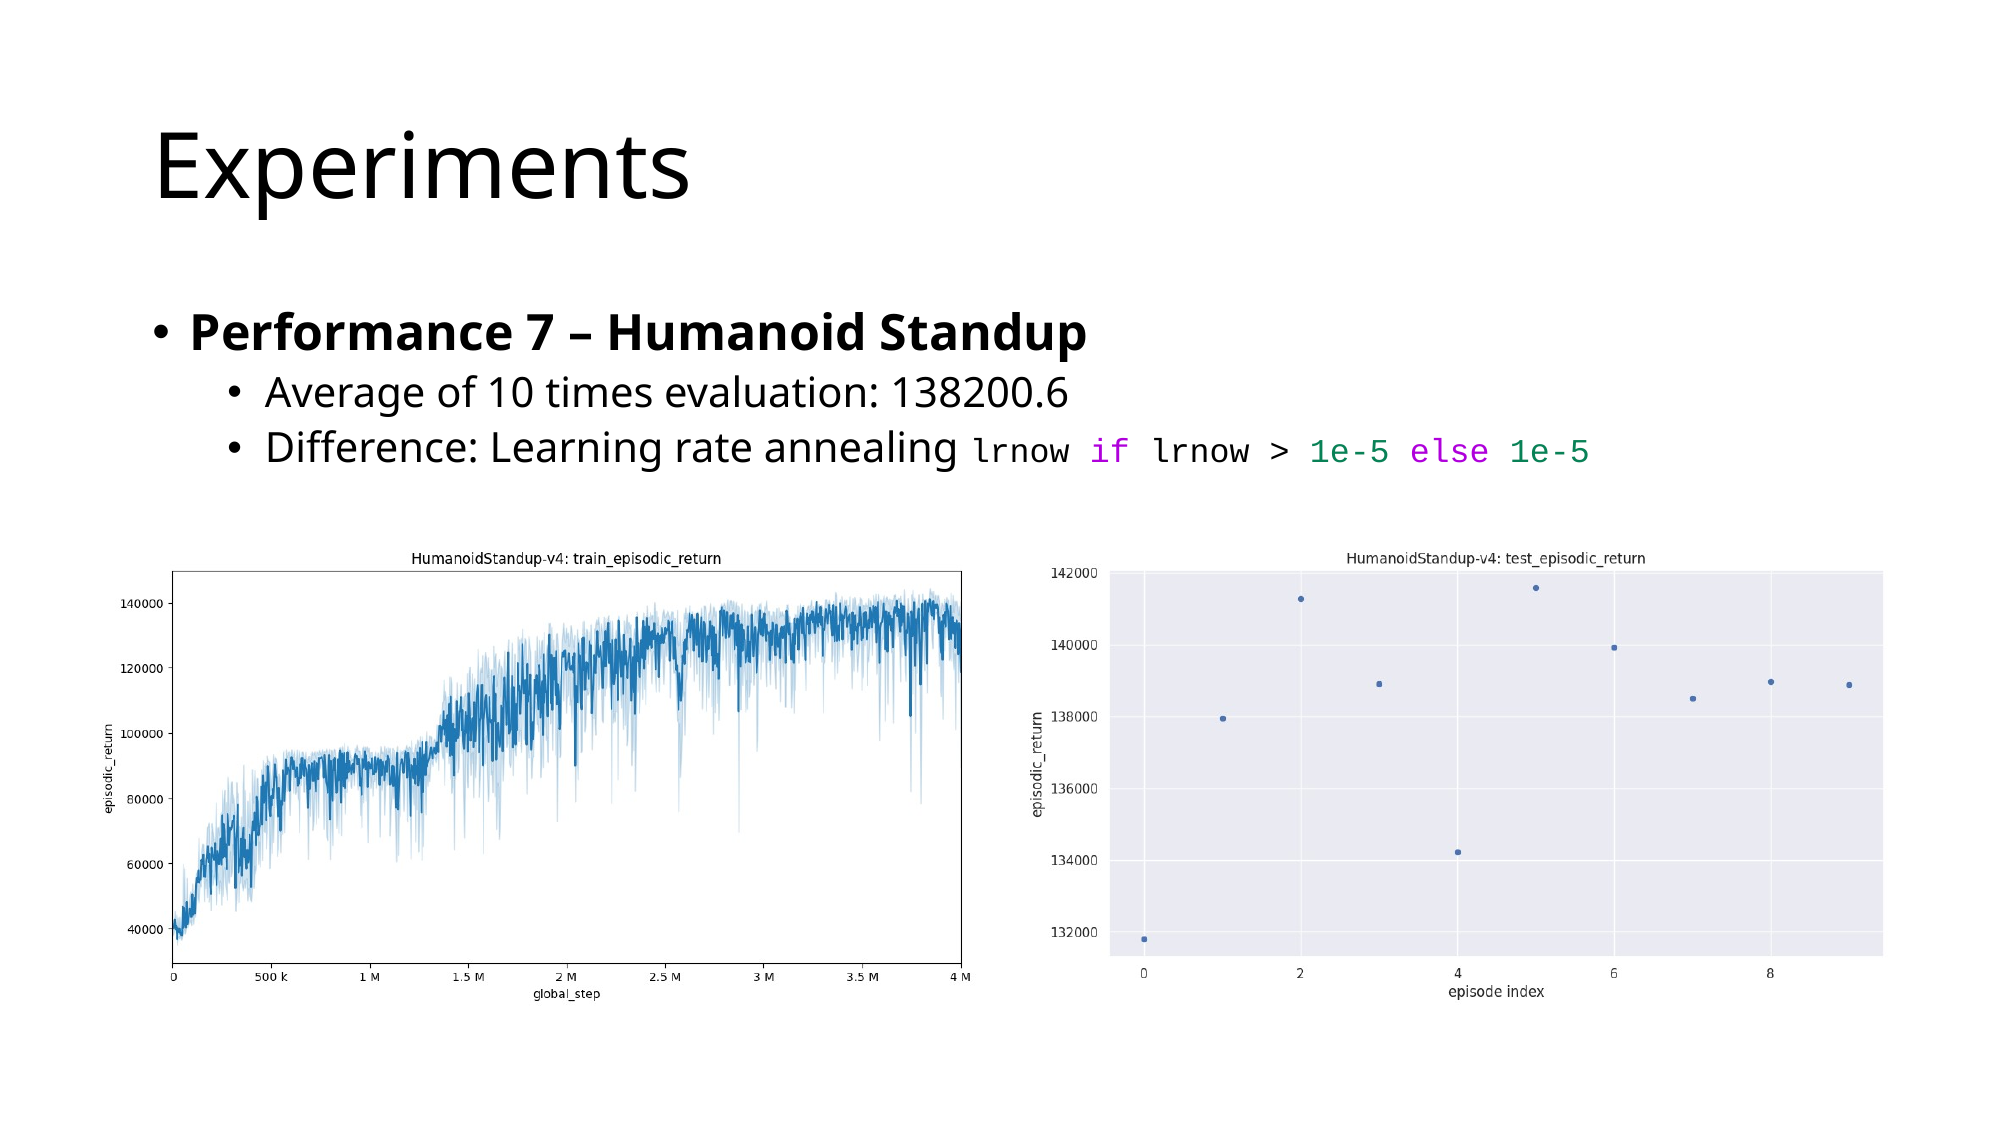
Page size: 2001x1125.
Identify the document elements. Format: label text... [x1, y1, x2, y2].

list Performance 7 – Humanoid Standup Average of 10 times evaluation: 138200.6 Difference: Learning rate annealing lrnow if lrnow > 1e-5 else 1e-5 [137, 299, 1863, 1014]
picture [1021, 543, 1892, 1008]
title Experiments [137, 59, 1863, 278]
picture [94, 543, 979, 1008]
